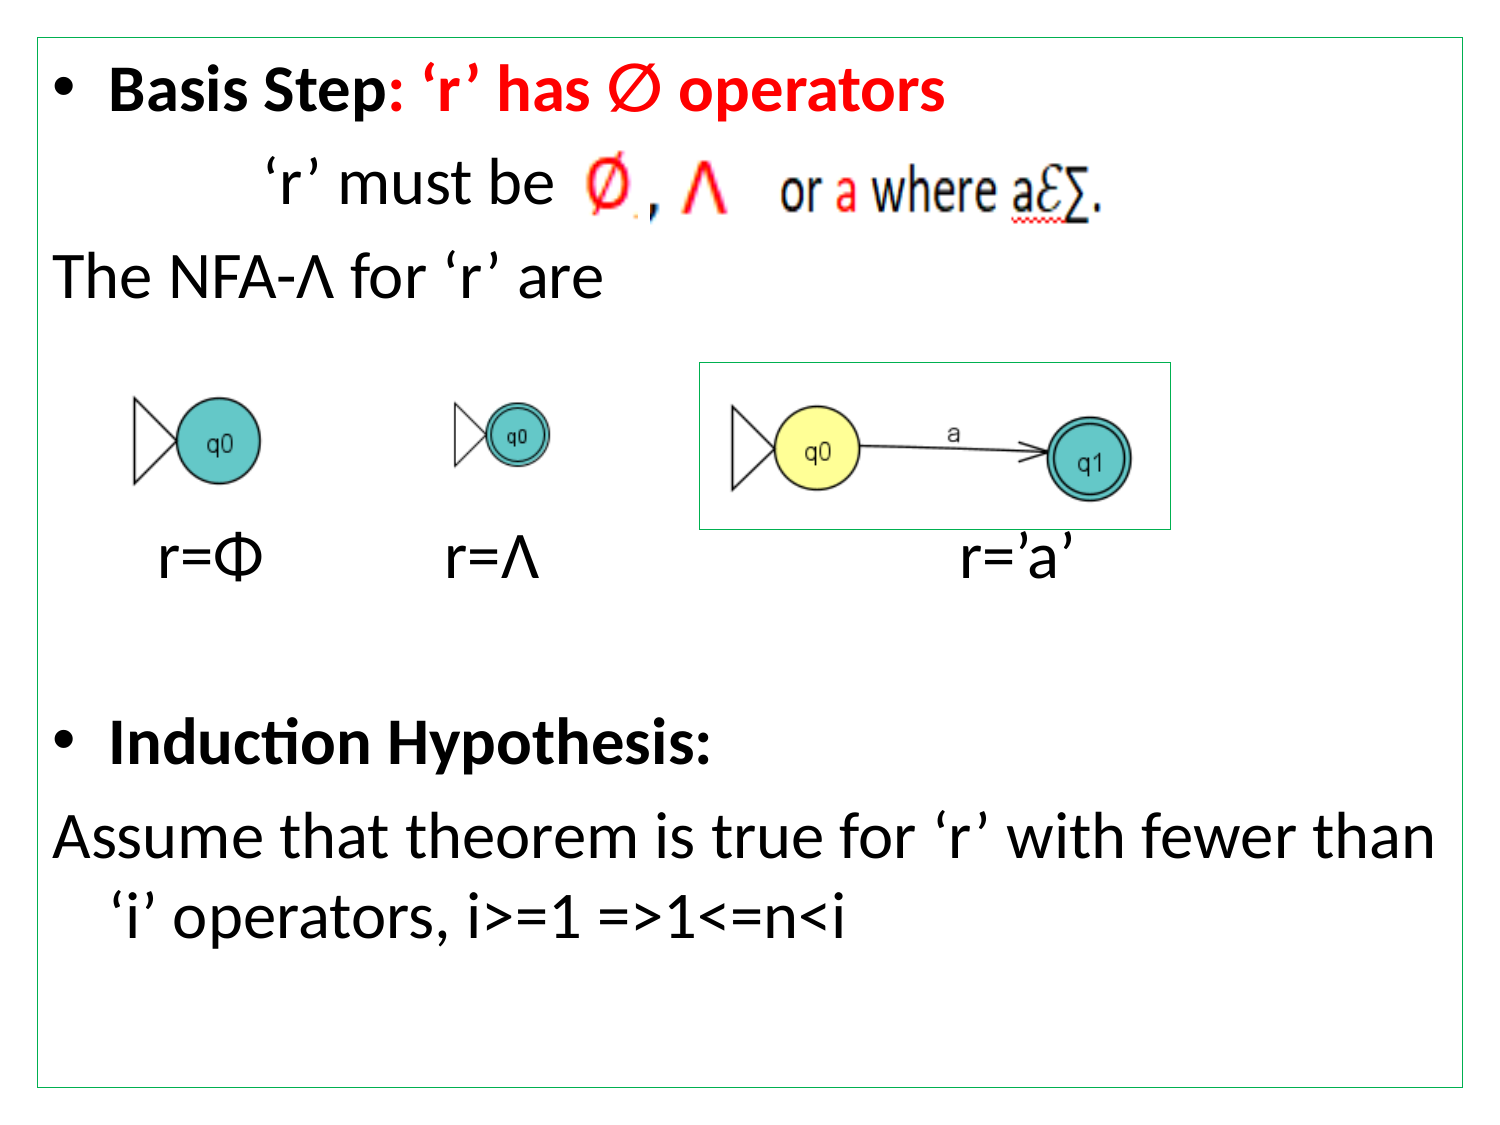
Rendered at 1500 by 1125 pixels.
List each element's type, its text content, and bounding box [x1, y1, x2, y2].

picture [112, 374, 283, 521]
picture [649, 149, 738, 251]
picture [574, 149, 638, 229]
list Basis Step: ‘r’ has ∅ operators ‘r’ must be The NFA-Ʌ for ‘r’ are r=Φ r=Ʌ r=’a’ Induction Hypothesis: Assume that theorem is true for ‘r’ with fewer than ‘i’ operators, i>=1 =>1<=n<i [37, 37, 1463, 1088]
picture [412, 362, 577, 498]
picture [699, 362, 1171, 530]
picture [774, 162, 1113, 238]
